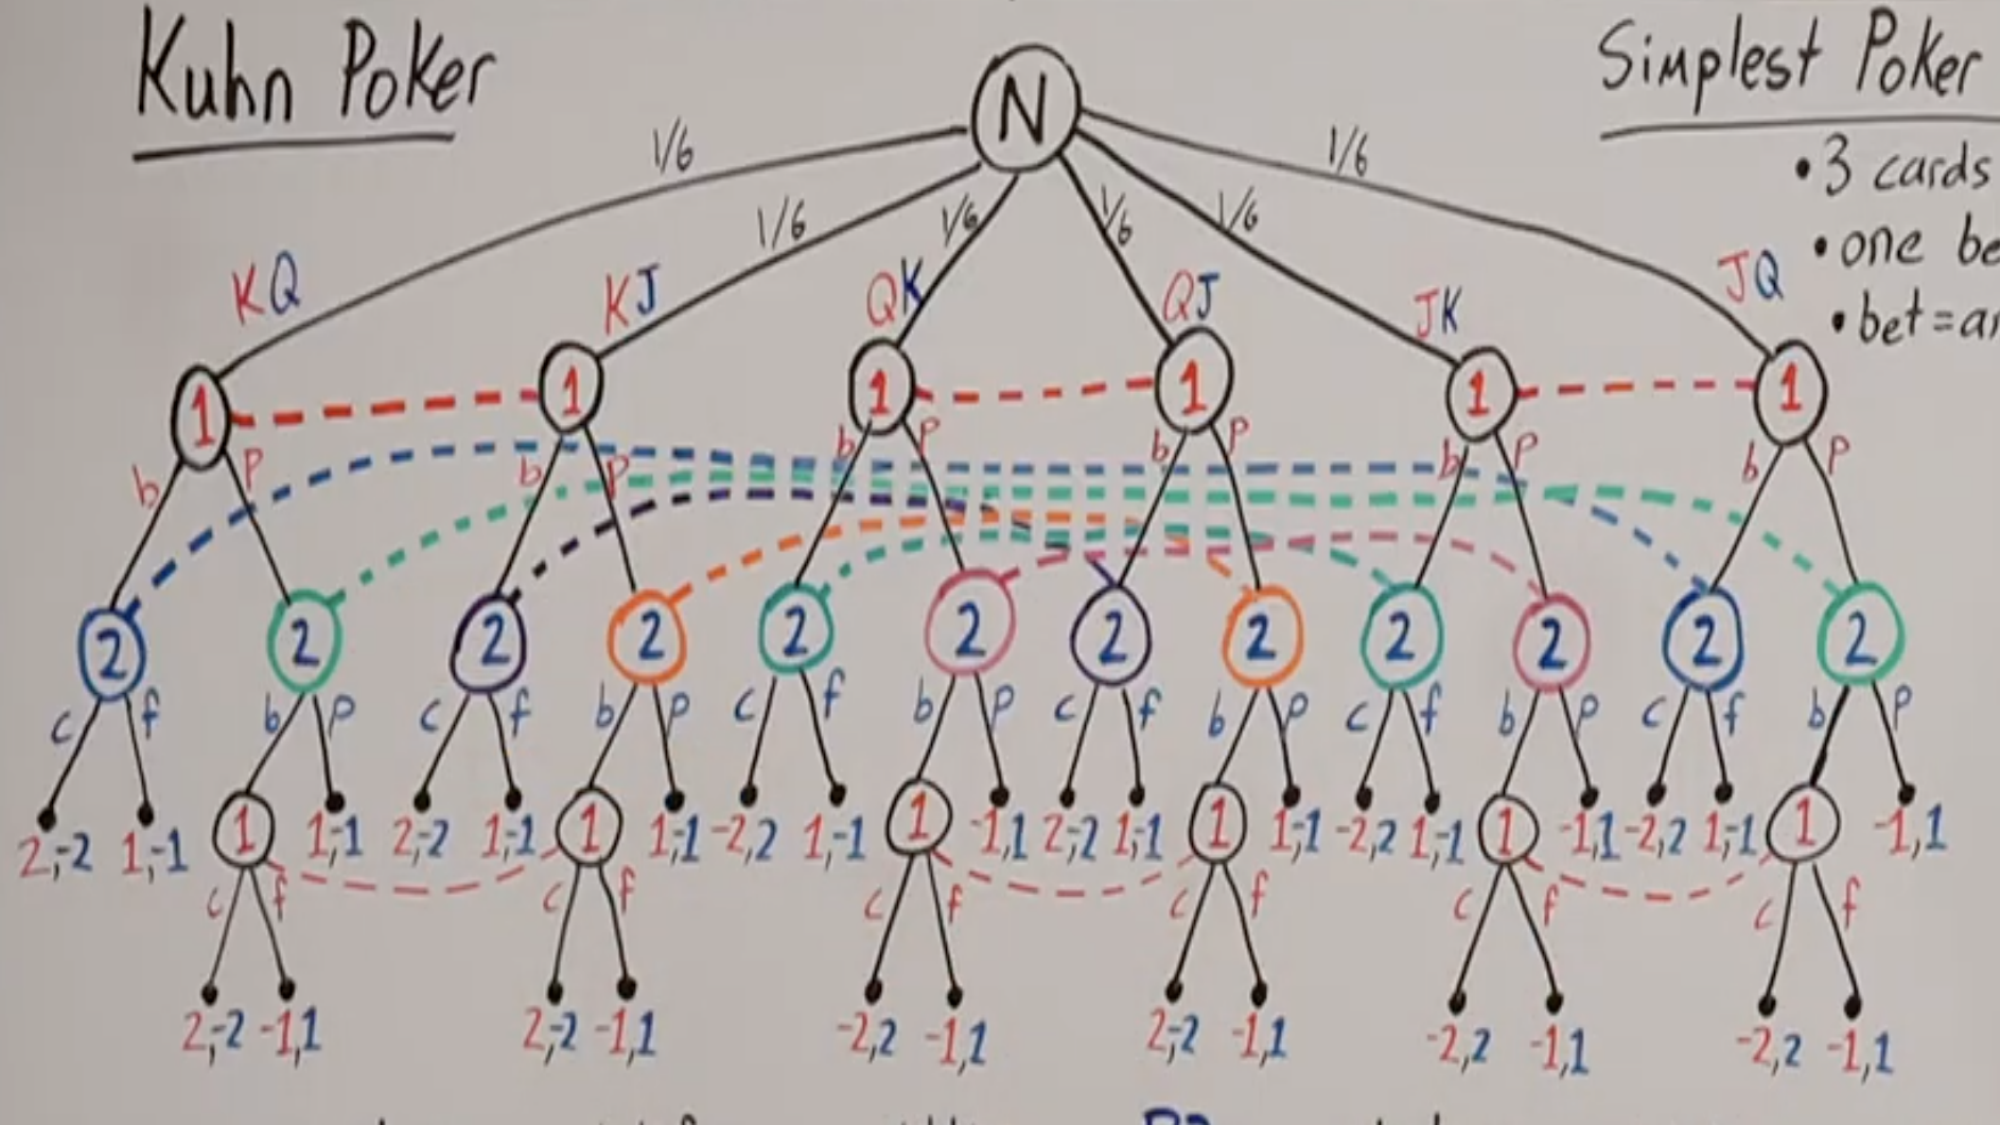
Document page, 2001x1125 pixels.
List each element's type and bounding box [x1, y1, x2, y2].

list [0, 0, 2000, 1125]
